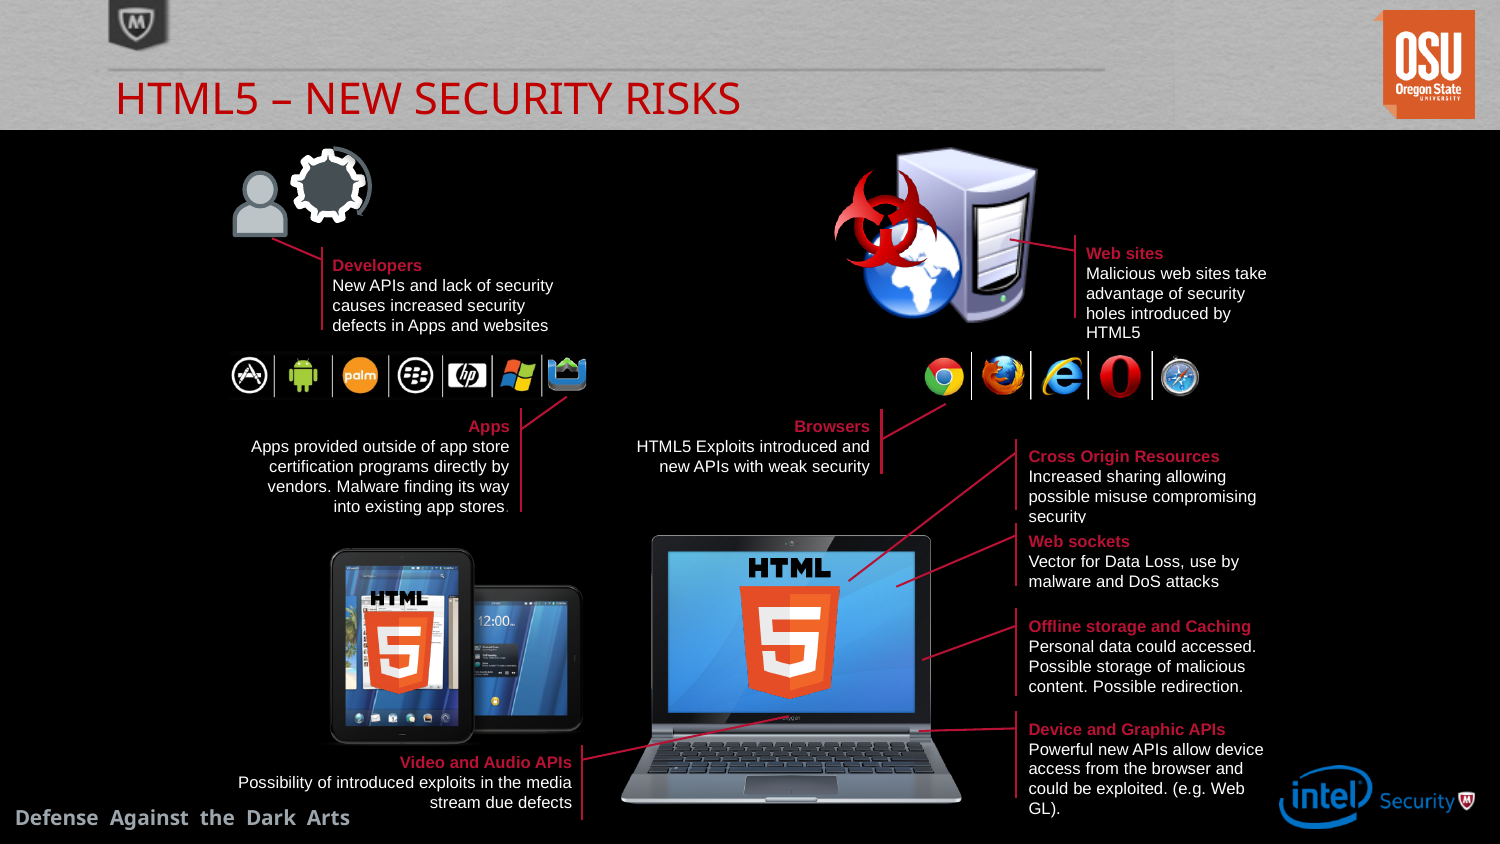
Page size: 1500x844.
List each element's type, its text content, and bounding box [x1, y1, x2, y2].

picture [1373, 10, 1475, 119]
text_box Web sockets Vector for Data Loss, use by malware and DoS attacks [967, 523, 1295, 586]
text_box Apps Apps provided outside of app store certification programs directly by vendors. Malware finding its way into existing app stores. [236, 408, 555, 512]
text_box Browsers HTML5 Exploits introduced and new APIs with weak security [618, 408, 943, 474]
text_box Web sites Malicious web sites take advantage of security holes introduced by HTML5 [1041, 235, 1302, 318]
picture [1279, 765, 1475, 829]
picture [834, 147, 1038, 323]
text_box Video and Audio APIs Possibility of introduced exploits in the media stream due defects [187, 745, 613, 820]
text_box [618, 497, 963, 842]
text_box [305, 548, 602, 748]
picture [229, 351, 589, 400]
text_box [234, 172, 244, 236]
picture [919, 351, 1208, 400]
text_box Developers New APIs and lack of security causes increased security defects in Apps and websites [305, 247, 589, 330]
text_box Cross Origin Resources Increased sharing allowing possible misuse compromising security [955, 438, 1307, 510]
title HTML5 – New Security Risks [99, 53, 1176, 148]
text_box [249, 119, 401, 247]
text_box Device and Graphic APIs Powerful new APIs allow device access from the browser and could be exploited. (e.g. Web GL). [967, 710, 1291, 798]
text_box Offline storage and Caching Personal data could accessed. Possible storage of malicious content. Possible redirection. [967, 608, 1282, 696]
